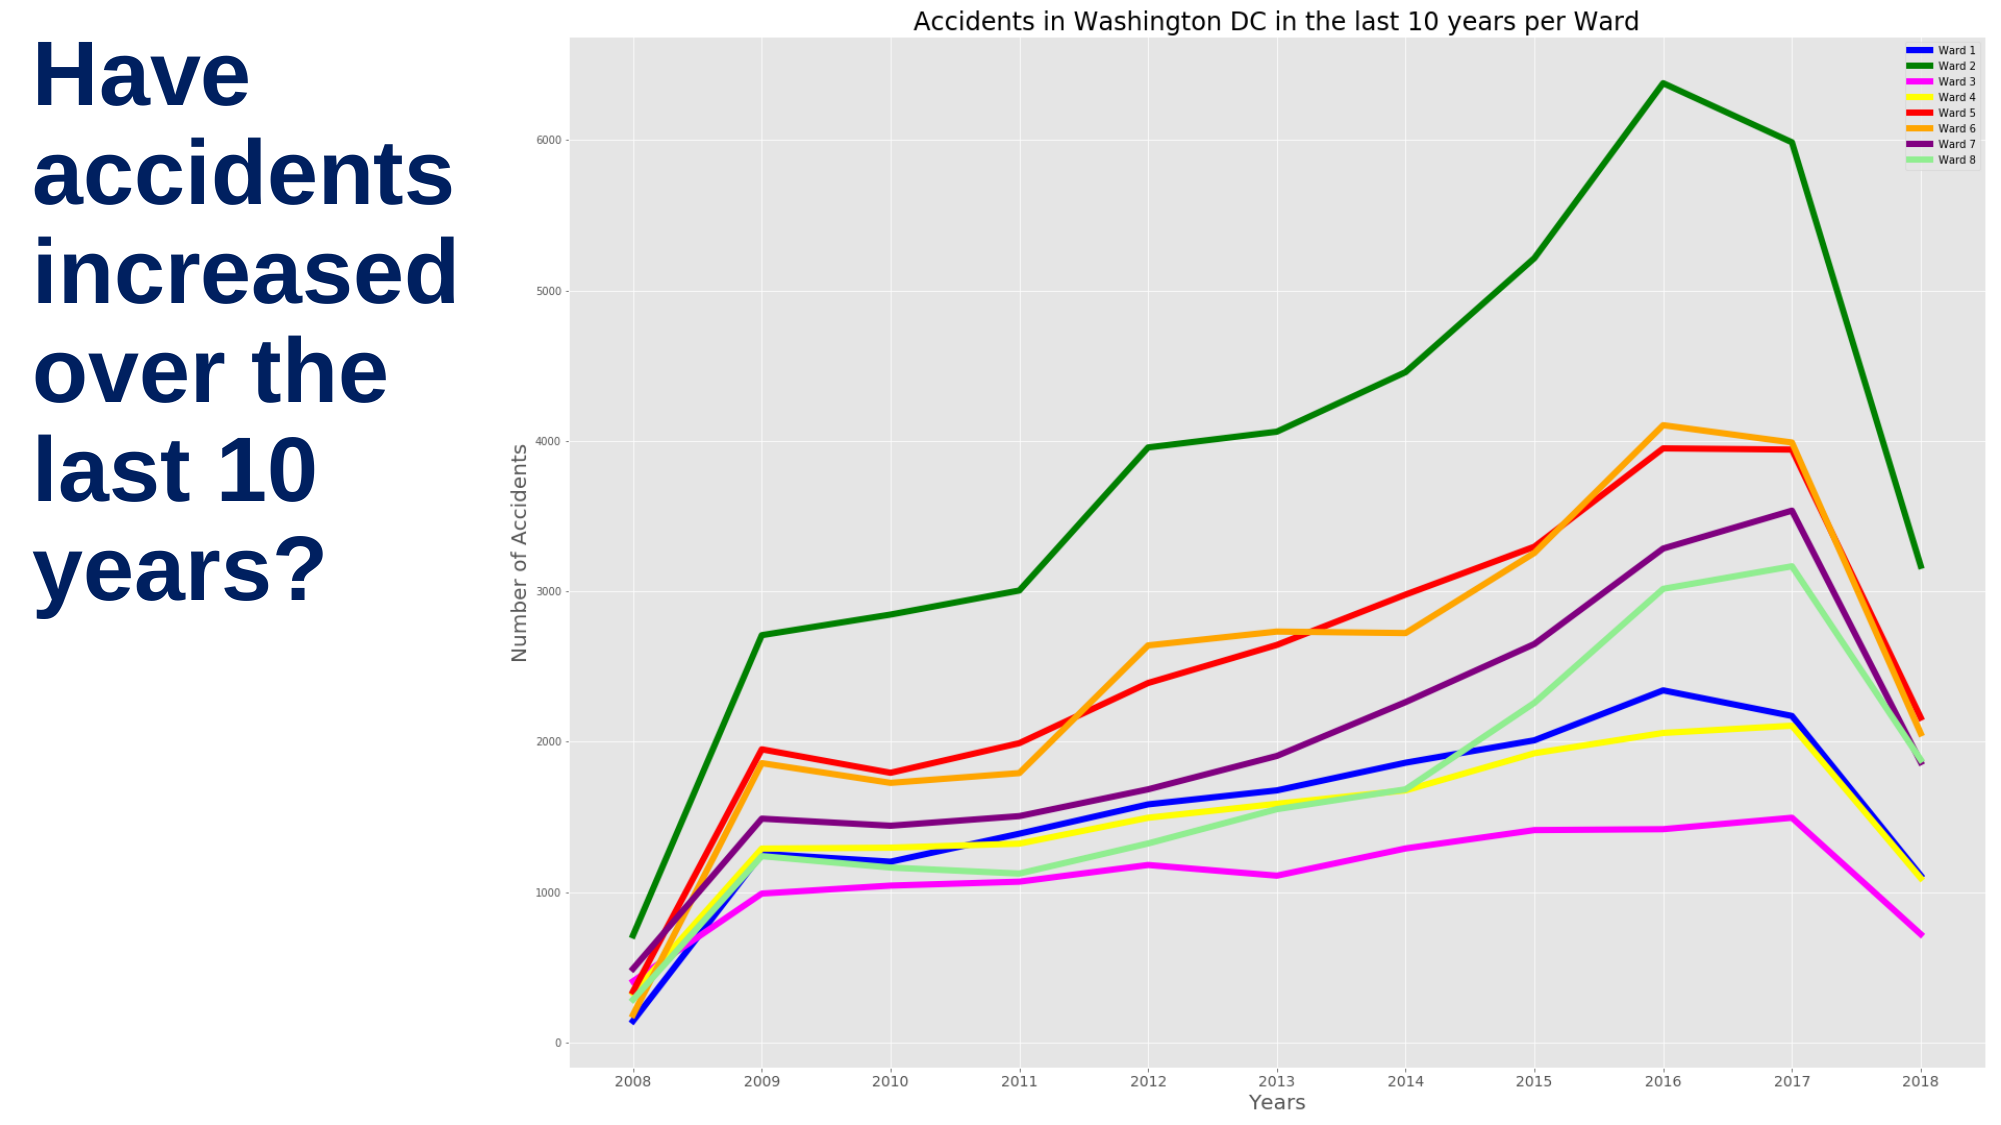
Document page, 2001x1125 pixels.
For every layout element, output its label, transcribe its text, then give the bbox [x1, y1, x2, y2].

title Have accidents increased over the last 10 years? [17, 16, 499, 630]
picture [499, 0, 2000, 1125]
